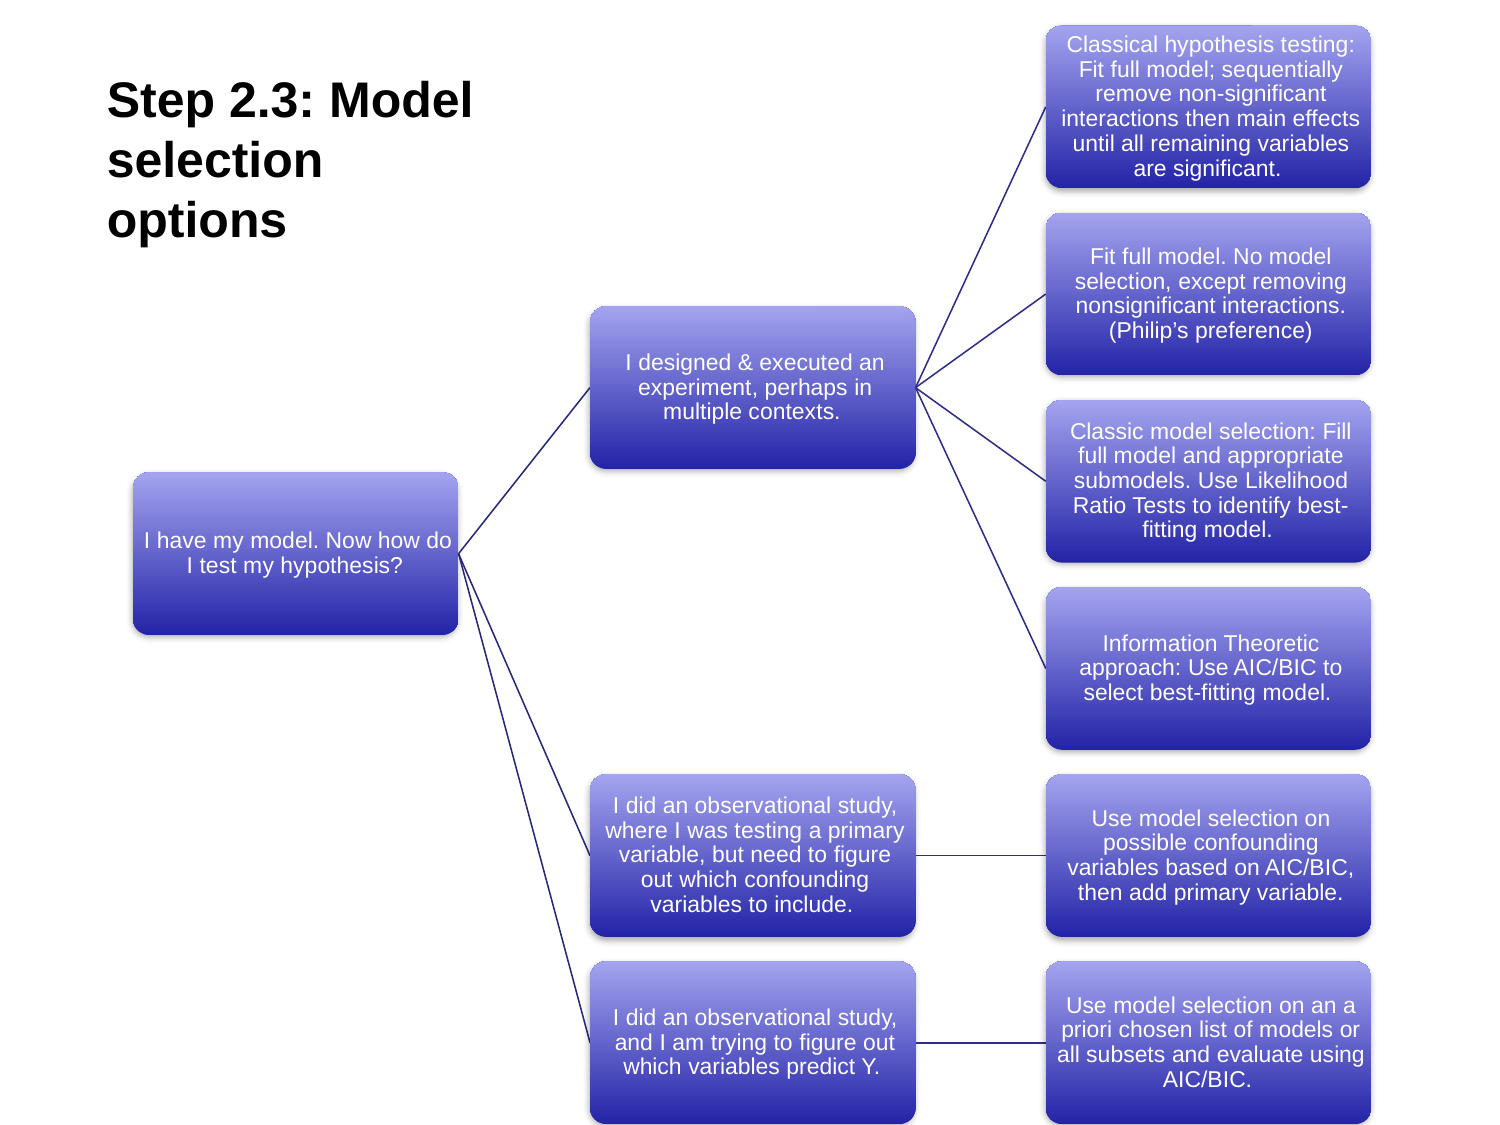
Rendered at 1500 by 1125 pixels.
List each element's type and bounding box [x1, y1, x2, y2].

text_box [5, 24, 1500, 1125]
